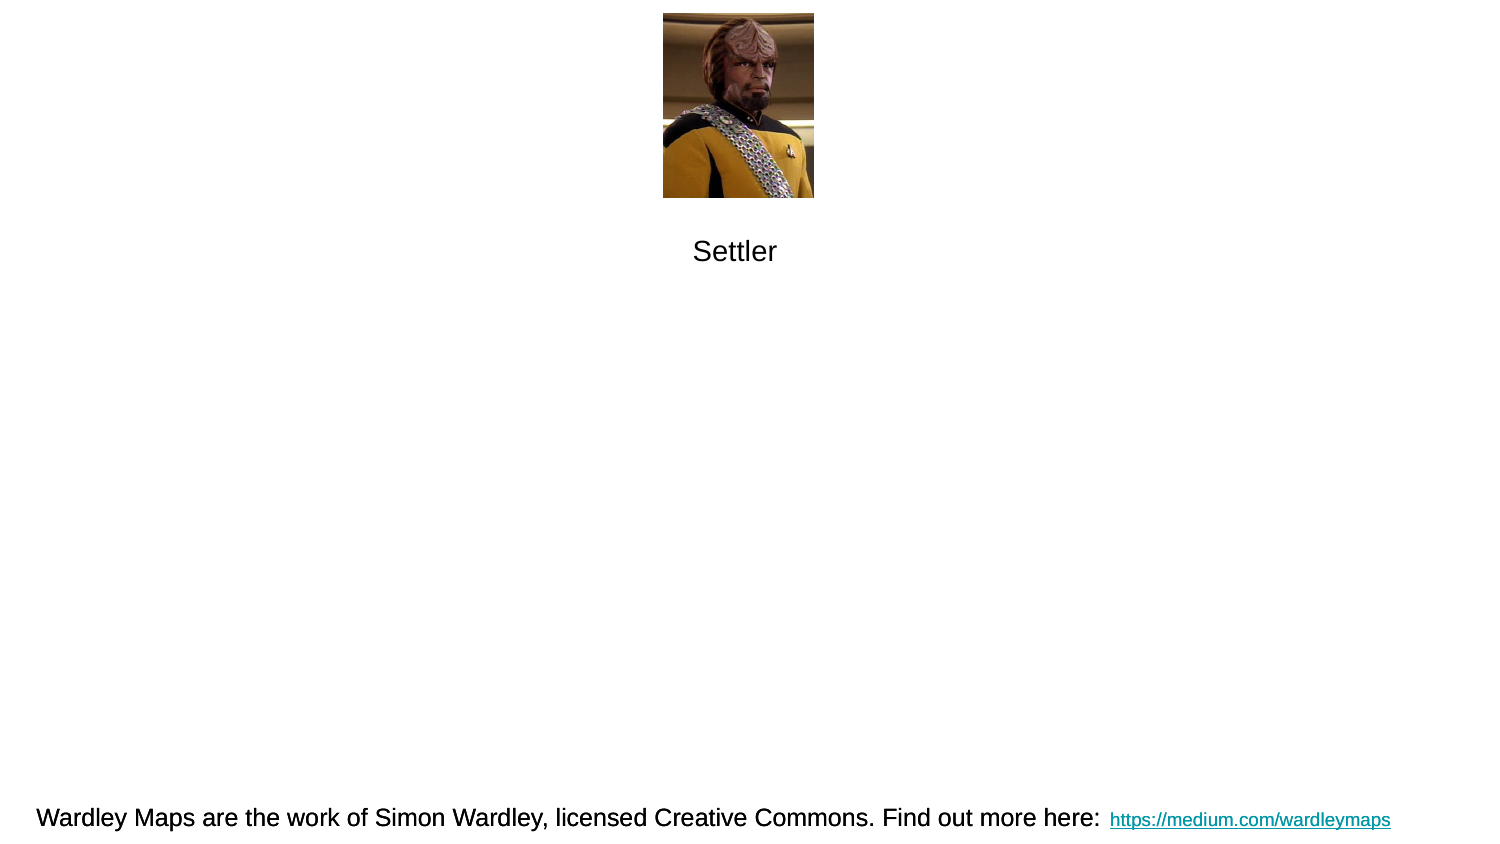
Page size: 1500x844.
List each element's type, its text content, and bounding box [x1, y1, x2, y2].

picture [662, 13, 814, 198]
text_box Settler [618, 217, 852, 285]
